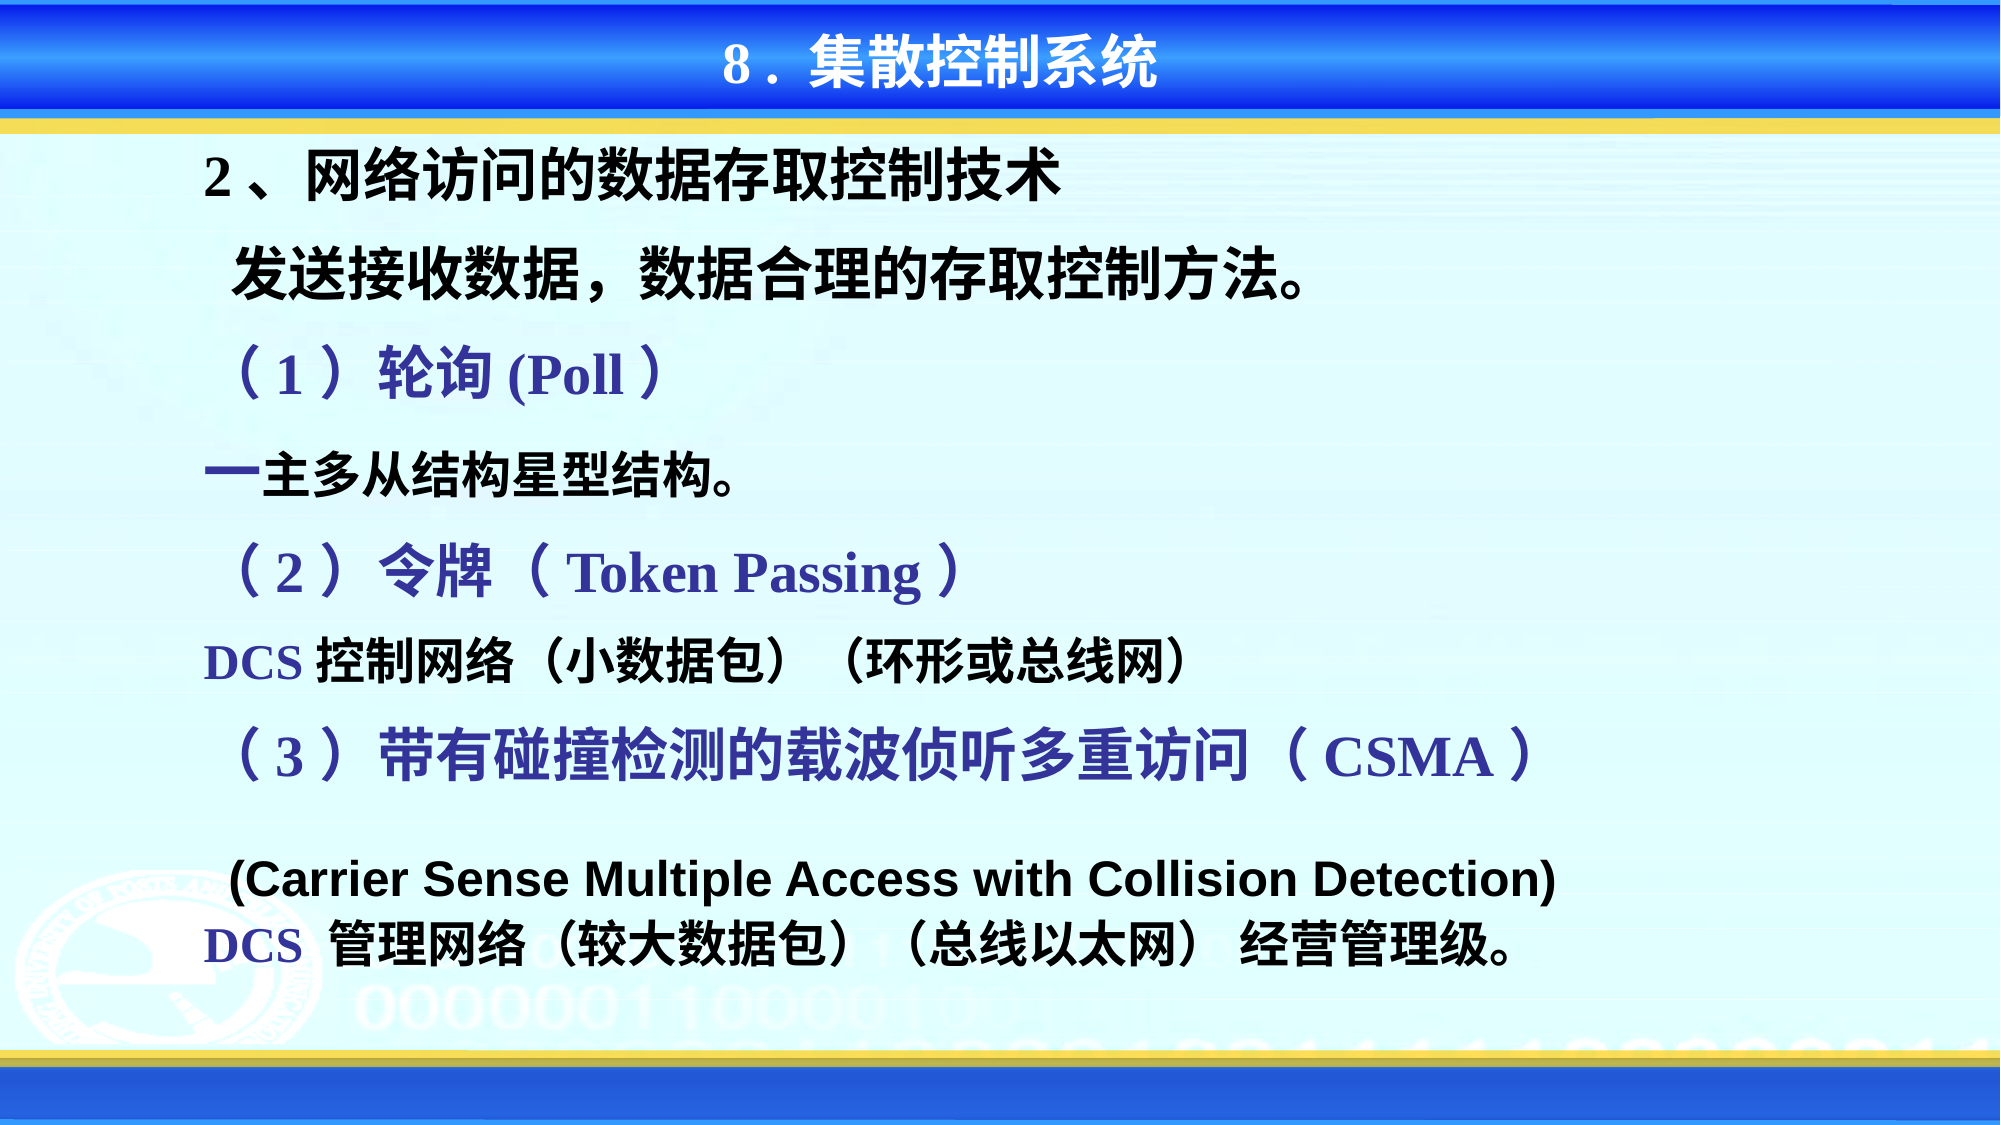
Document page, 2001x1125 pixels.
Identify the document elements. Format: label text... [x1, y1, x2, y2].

picture [0, 1067, 2000, 1120]
text_box 2、网络访问的数据存取控制技术 发送接收数据，数据合理的存取控制方法。 （1）轮询(Poll） 一主多从结构星型结构。 （2）令牌（Token Passing） DCS控制网络（小数据包）（环形或总线网） （3）带有碰撞检测的载波侦听多重访问（CSMA） DCS 管理网络（较大数据包）（总线以太网） 经营管理级。 [188, 130, 1856, 980]
text_box (Carrier Sense Multiple Access with Collision Detection) [213, 838, 1817, 914]
text_box 8 . 集散控制系统 [541, 17, 1339, 103]
